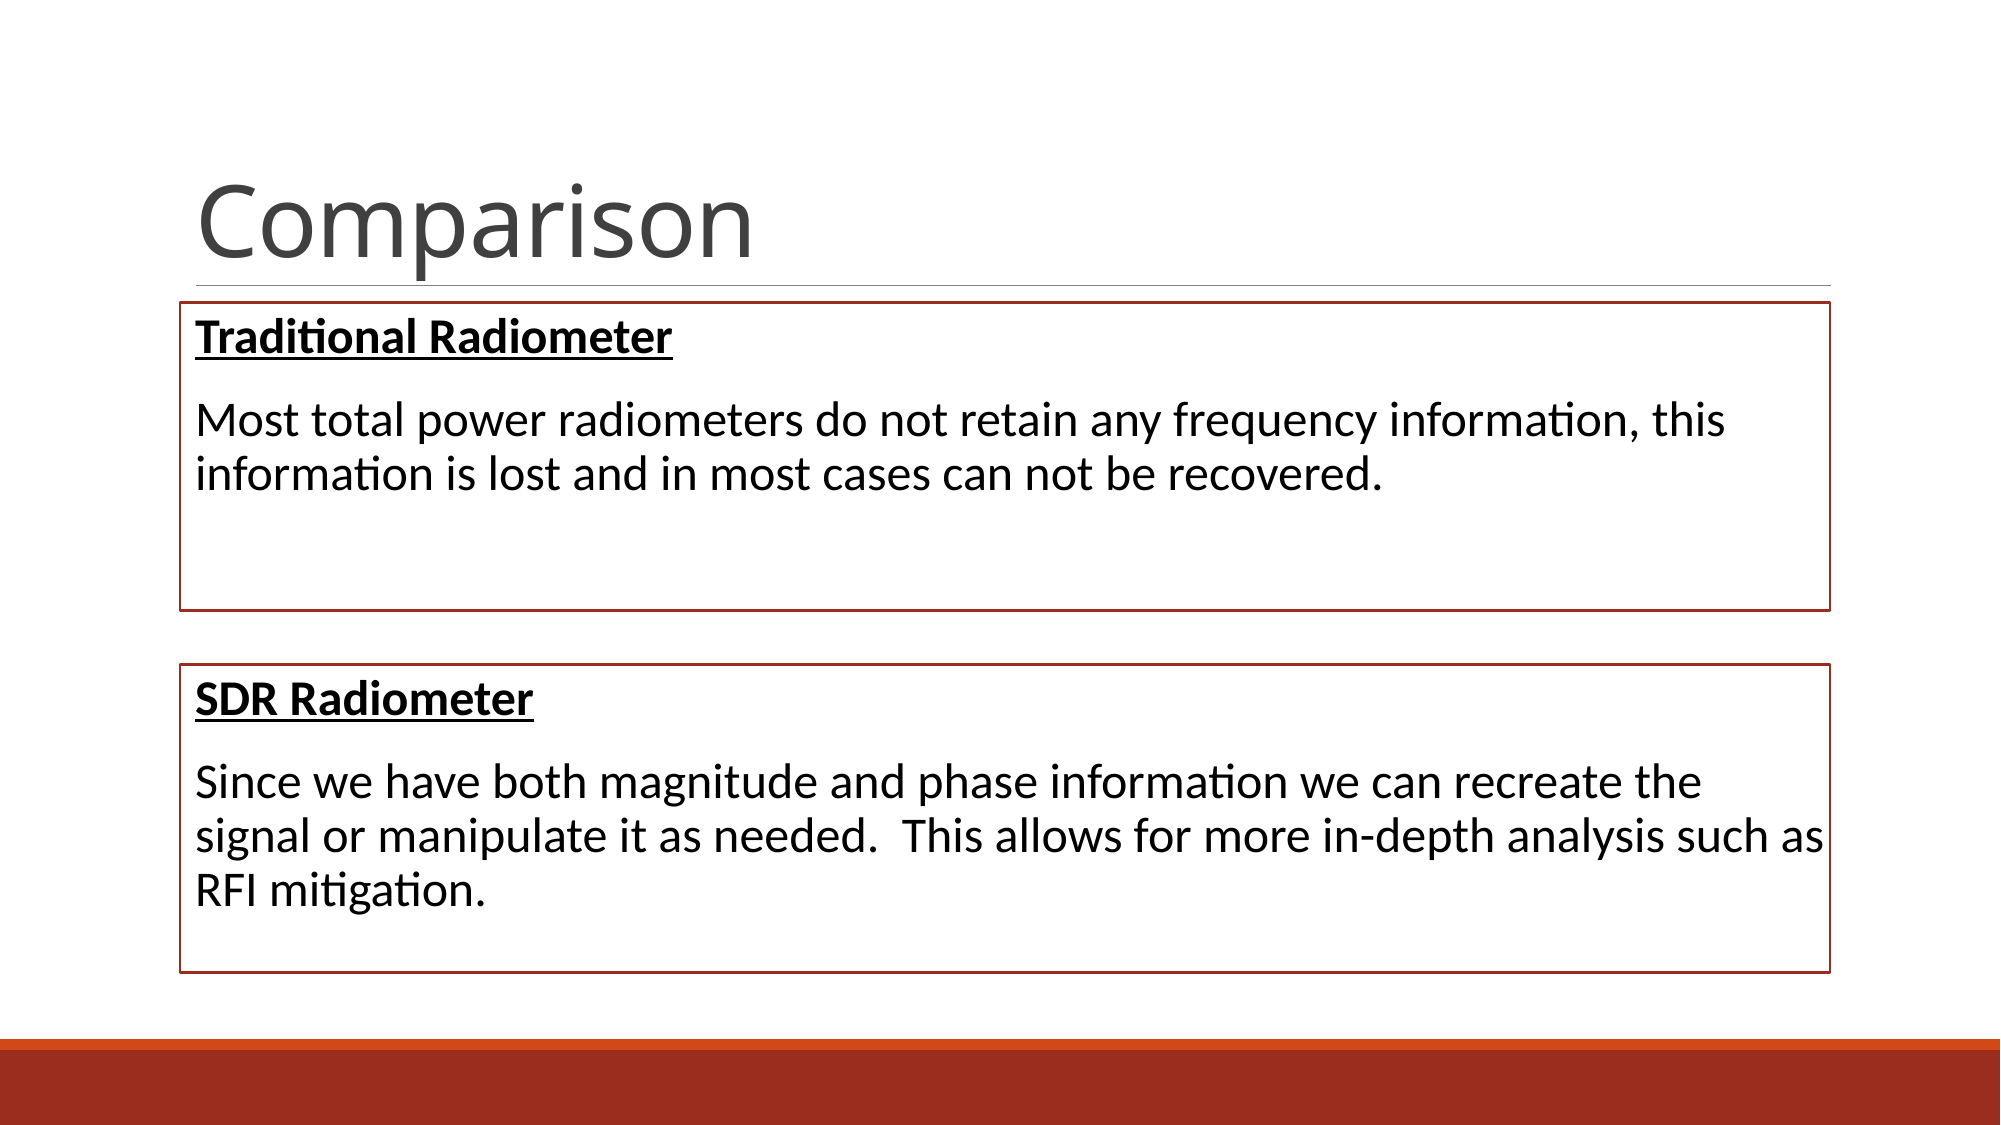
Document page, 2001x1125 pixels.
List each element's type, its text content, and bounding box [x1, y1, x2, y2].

text_box SDR Radiometer Since we have both magnitude and phase information we can recreate the signal or manipulate it as needed. This allows for more in-depth analysis such as RFI mitigation. [179, 663, 1831, 974]
title Comparison [180, 47, 1830, 285]
list Traditional Radiometer Most total power radiometers do not retain any frequency information, this information is lost and in most cases can not be recovered. [179, 301, 1831, 612]
